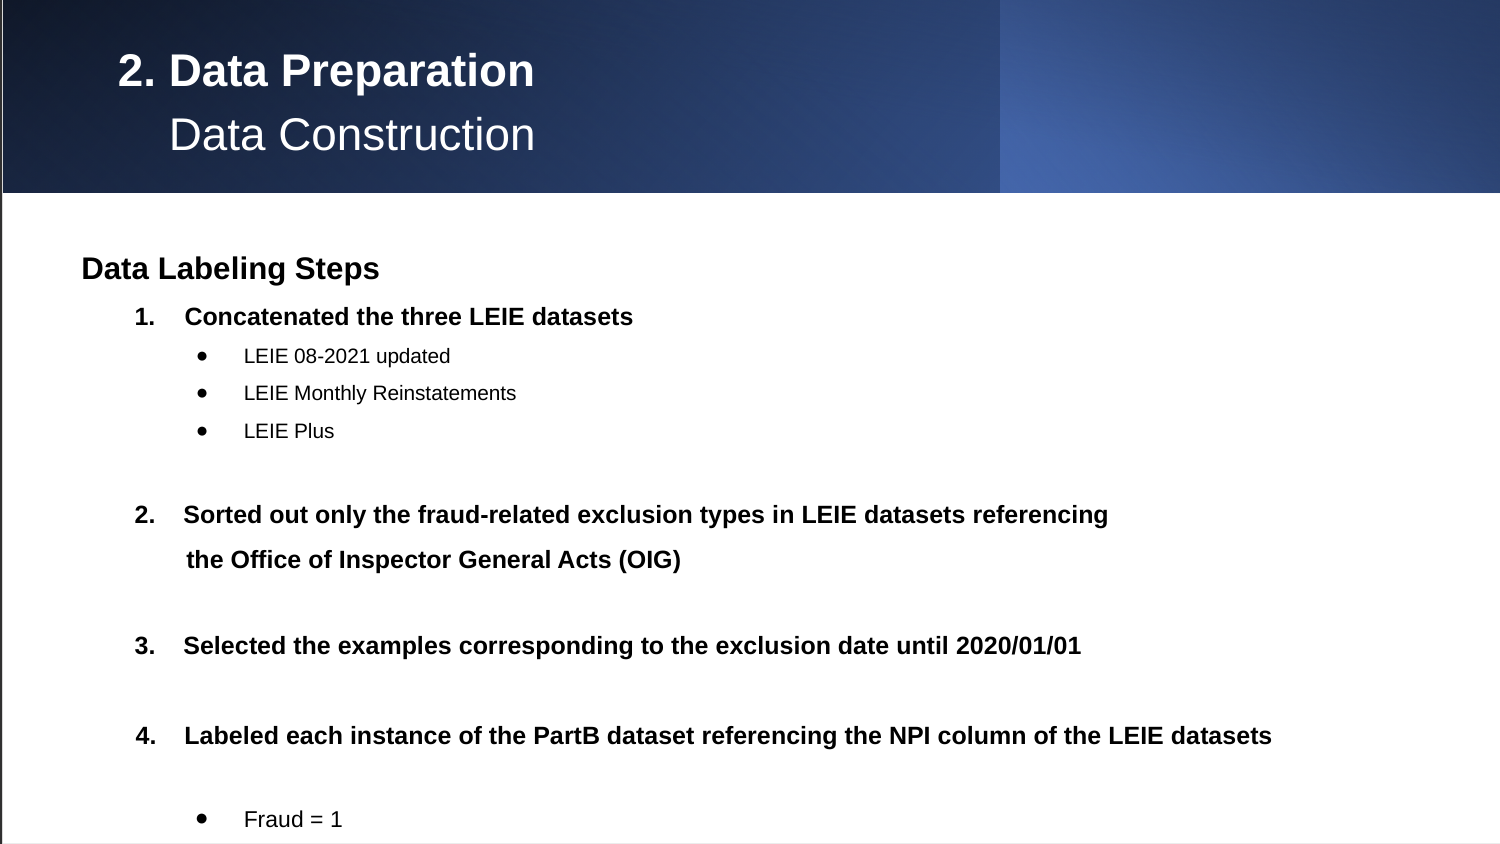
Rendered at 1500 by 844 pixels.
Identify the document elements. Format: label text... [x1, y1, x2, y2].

picture [0, 0, 1500, 844]
title 2. Data Preparation Data Construction [106, 48, 817, 144]
list Data Labeling Steps Concatenated the three LEIE datasets LEIE 08-2021 updated LEIE Monthly Reinstatements LEIE Plus 2. Sorted out only the fraud-related exclusion types in LEIE datasets referencing the Office of Inspector General Acts (OIG) 3. Selected the examples corresponding to the exclusion date until 2020/01/01 4. Labeled each instance of the PartB dataset referencing the NPI column of the LEIE datasets Fraud = 1 Non-Fraud = 0 [70, 223, 1342, 816]
